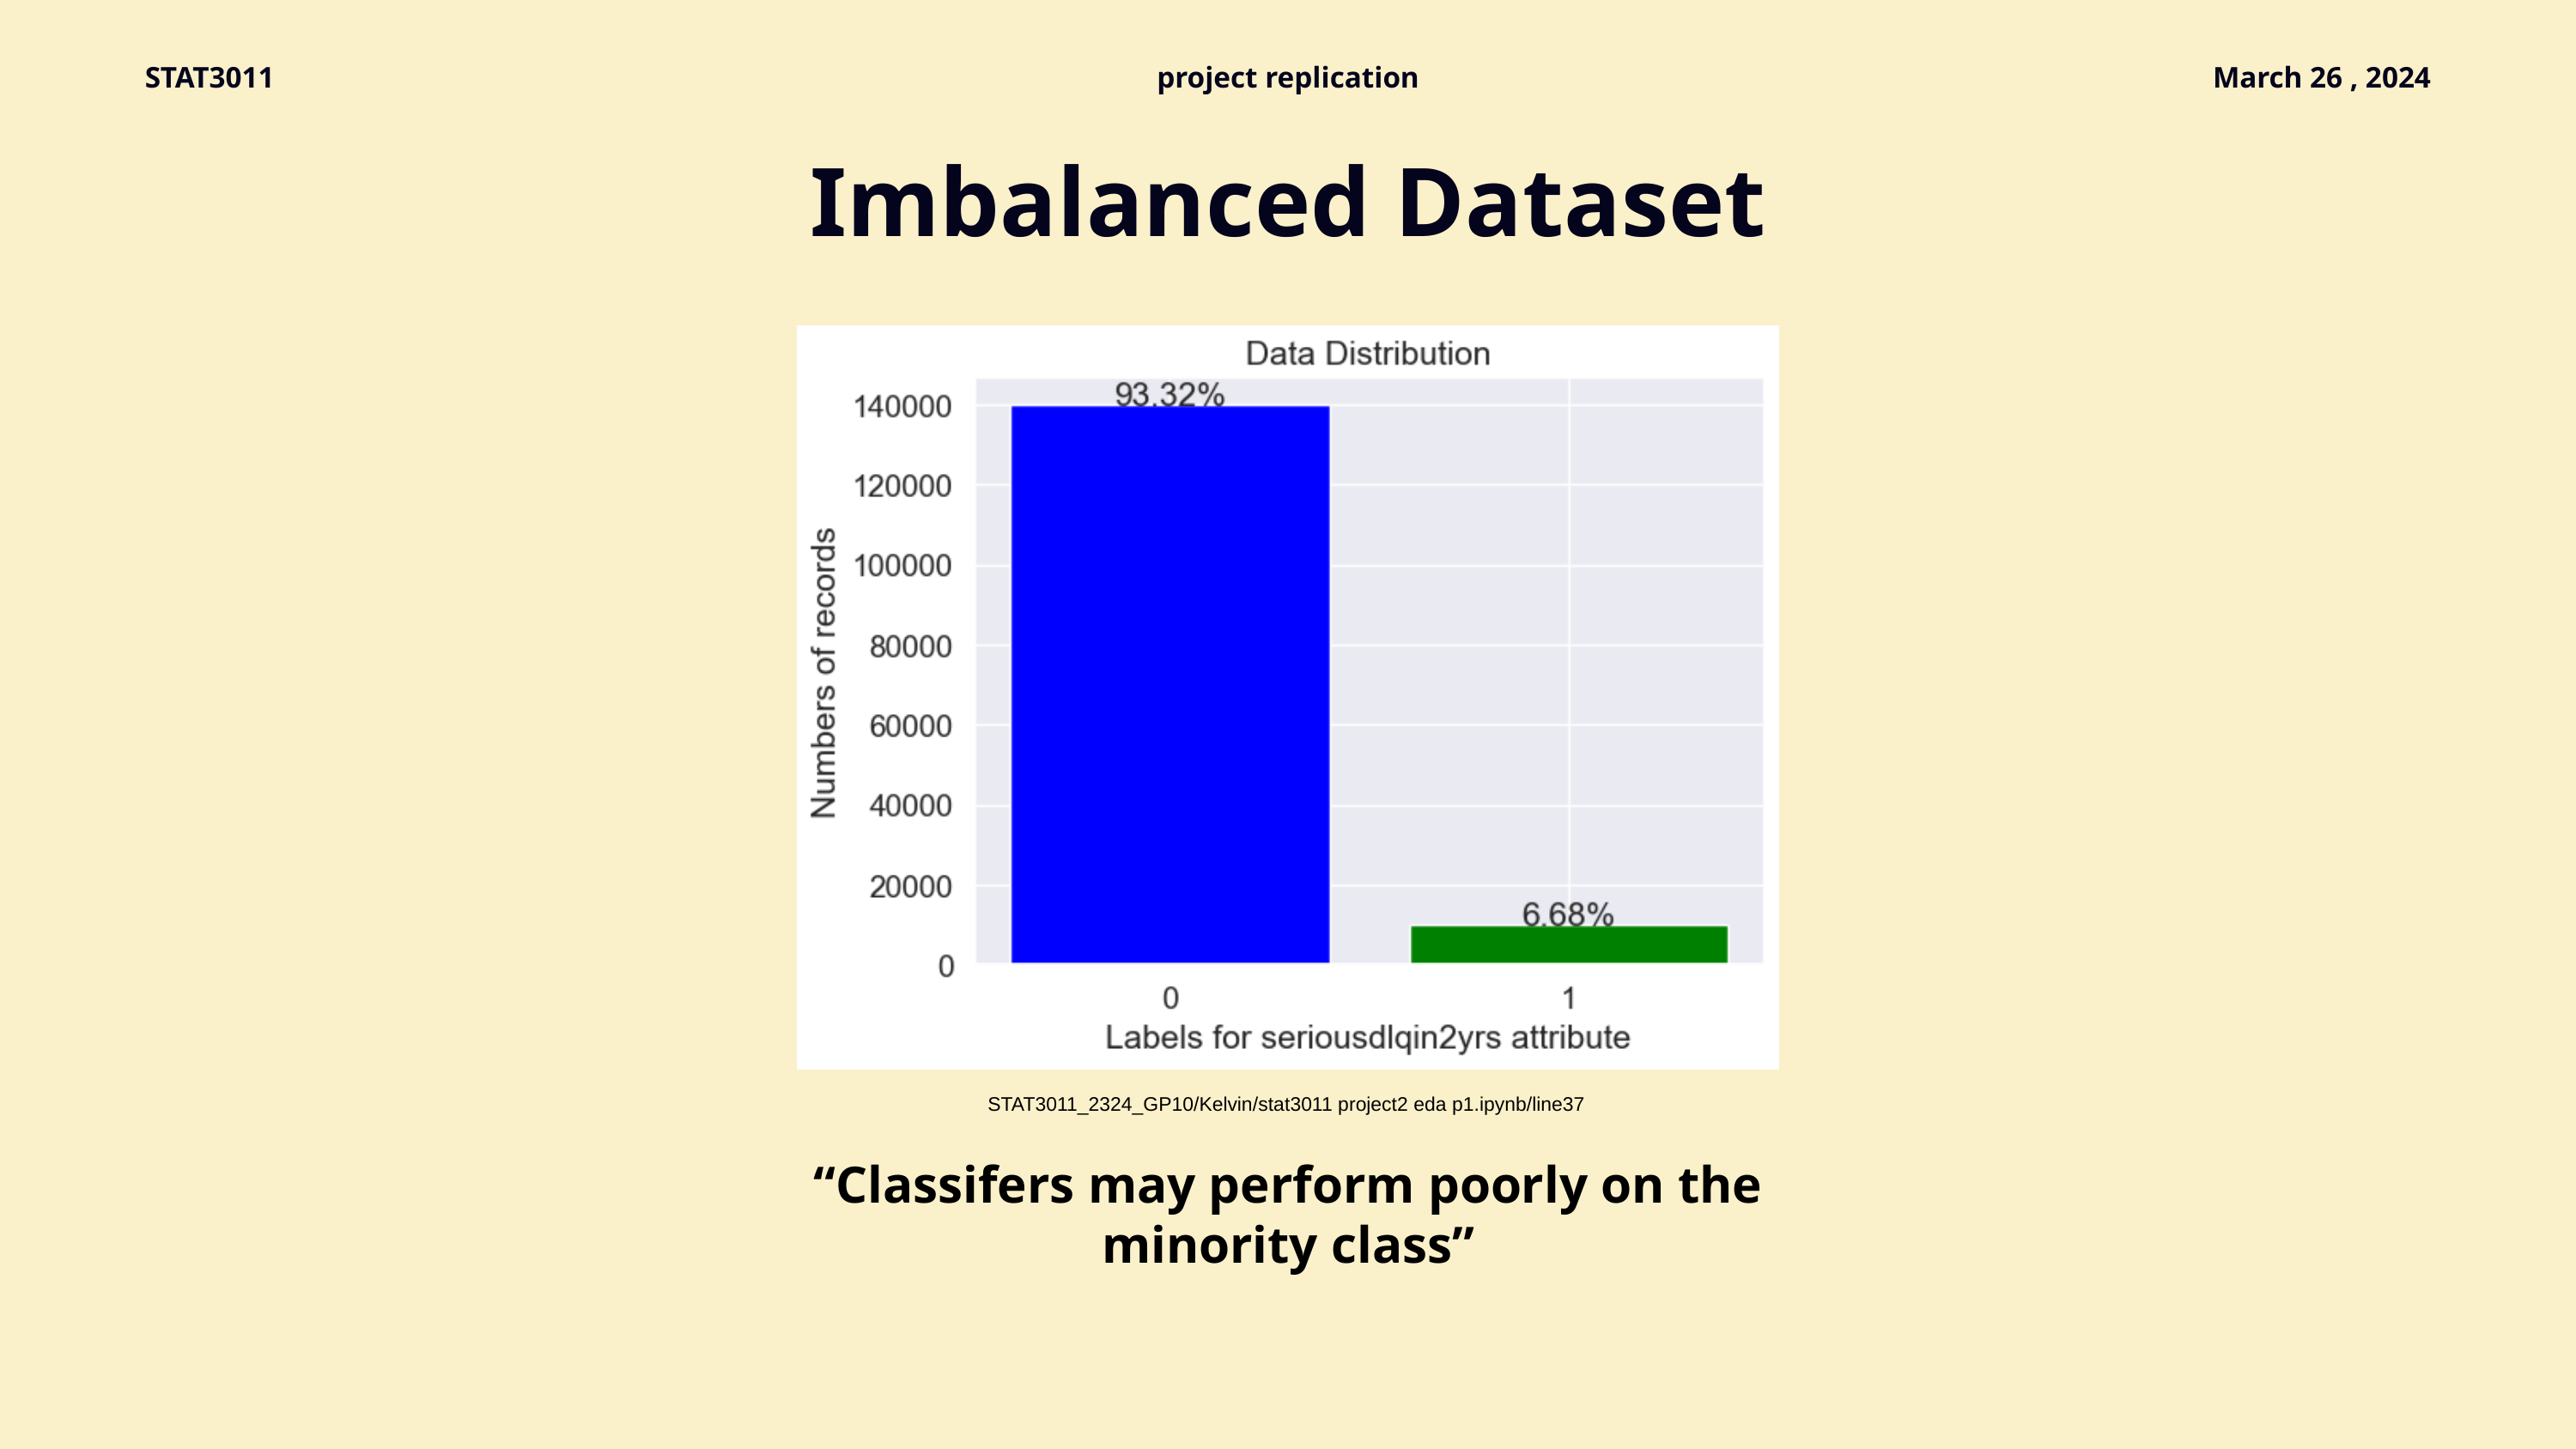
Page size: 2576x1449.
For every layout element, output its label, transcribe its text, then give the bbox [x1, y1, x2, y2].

text_box STAT3011 [144, 45, 368, 94]
text_box “Classifers may perform poorly on the minority class”​ [708, 1139, 1869, 1286]
text_box Imbalanced Dataset [144, 163, 2432, 255]
text_box March 26 , 2024 [2174, 45, 2432, 94]
text_box STAT3011_2324_GP10/Kelvin/stat3011 project2 eda p1.ipynb/line37 [975, 1079, 1601, 1127]
text_box project replication [1034, 45, 1543, 94]
picture [797, 325, 1779, 1070]
